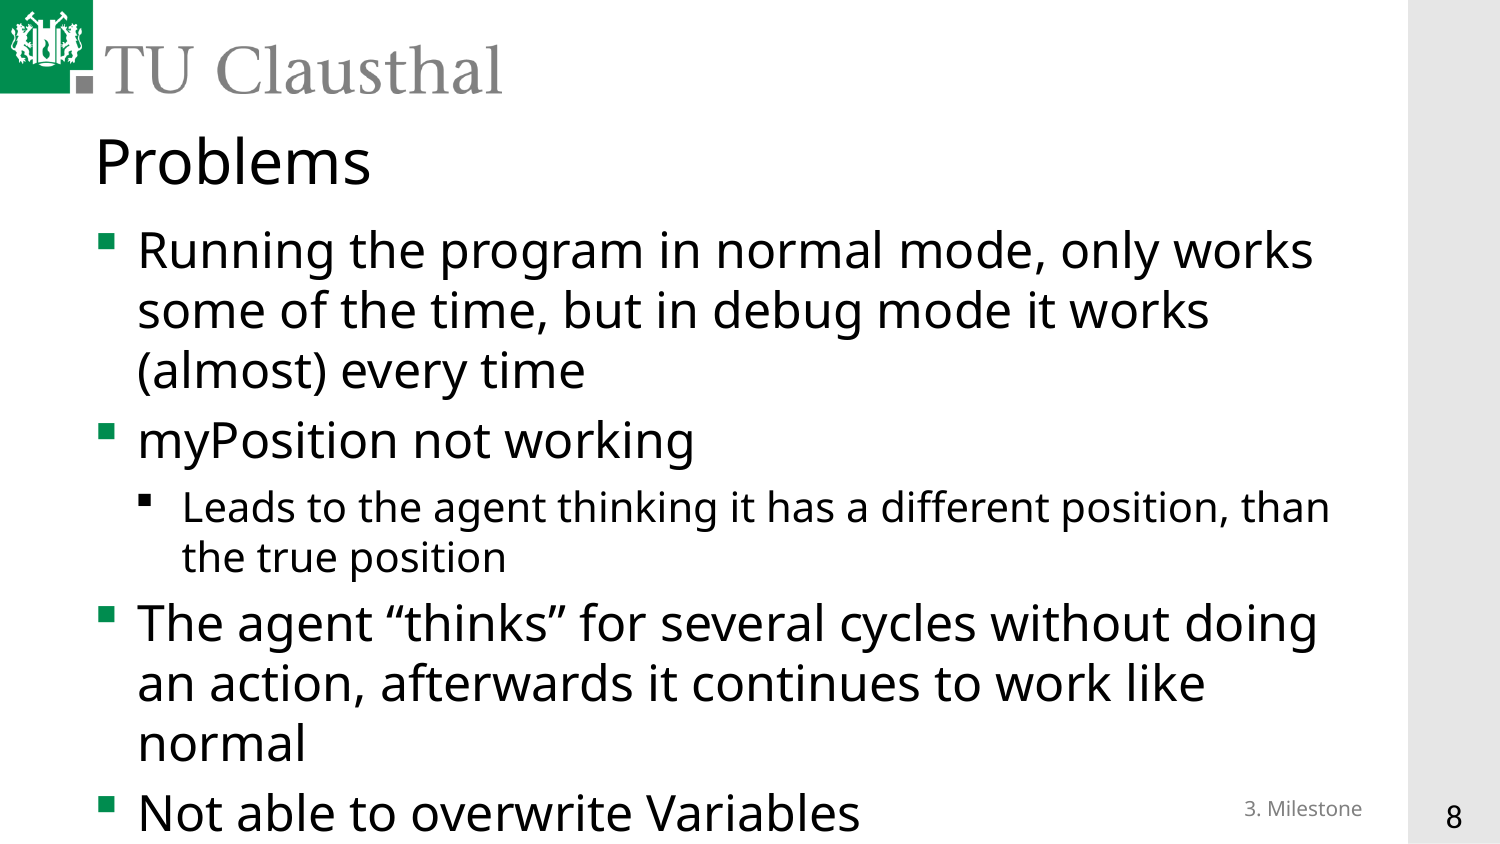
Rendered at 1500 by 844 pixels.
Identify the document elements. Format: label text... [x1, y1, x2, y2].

title Problems [79, 114, 1375, 201]
picture [0, 0, 502, 94]
list Running the program in normal mode, only works some of the time, but in debug mode it works (almost) every time myPosition not working Leads to the agent thinking it has a different position, than the true position The agent “thinks” for several cycles without doing an action, afterwards it continues to work like normal Not able to overwrite Variables [78, 210, 1379, 741]
